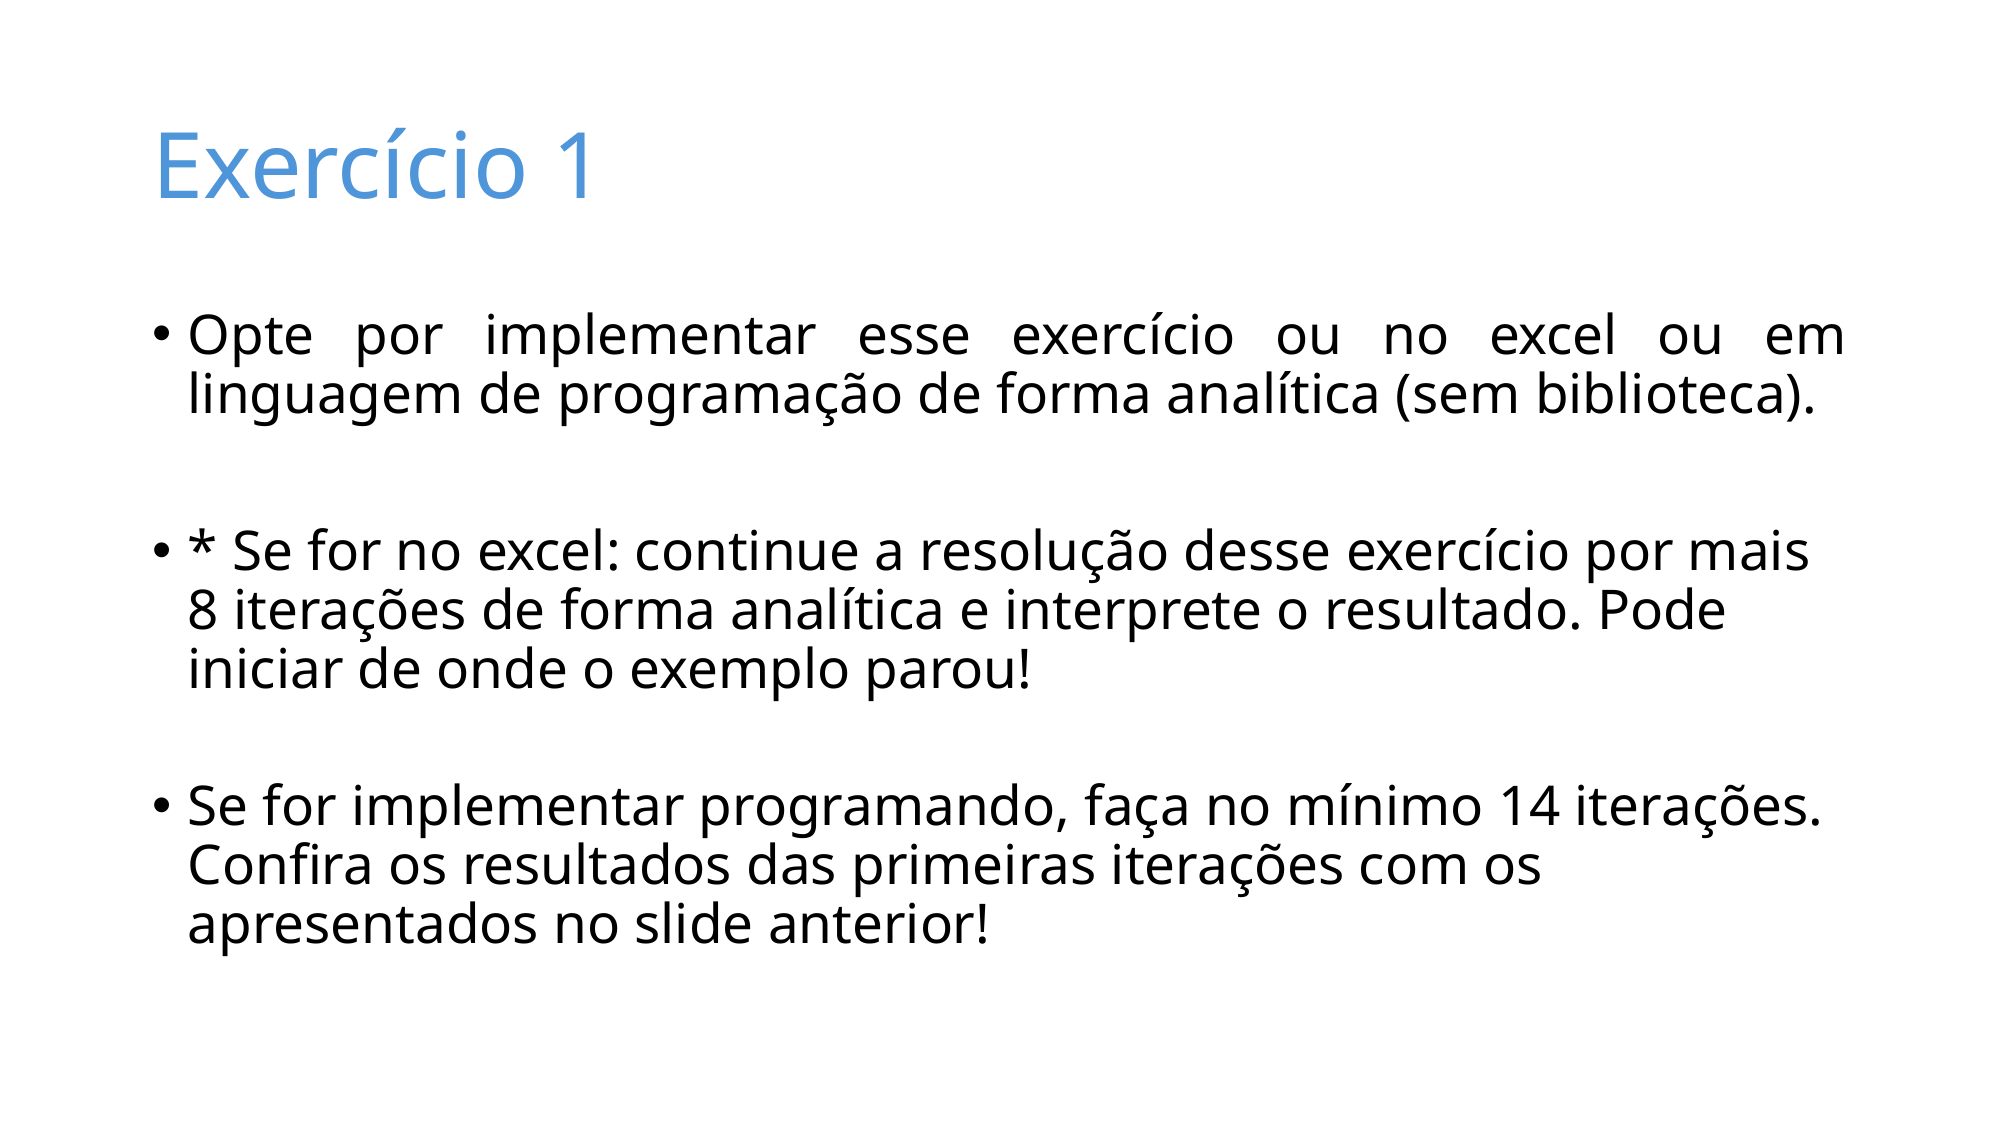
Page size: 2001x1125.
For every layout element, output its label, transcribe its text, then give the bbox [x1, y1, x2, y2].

title Exercício 1 [137, 59, 1863, 278]
list Opte por implementar esse exercício ou no excel ou em linguagem de programação de forma analítica (sem biblioteca). * Se for no excel: continue a resolução desse exercício por mais 8 iterações de forma analítica e interprete o resultado. Pode iniciar de onde o exemplo parou! Se for implementar programando, faça no mínimo 14 iterações. Confira os resultados das primeiras iterações com os apresentados no slide anterior! [137, 299, 1863, 1014]
